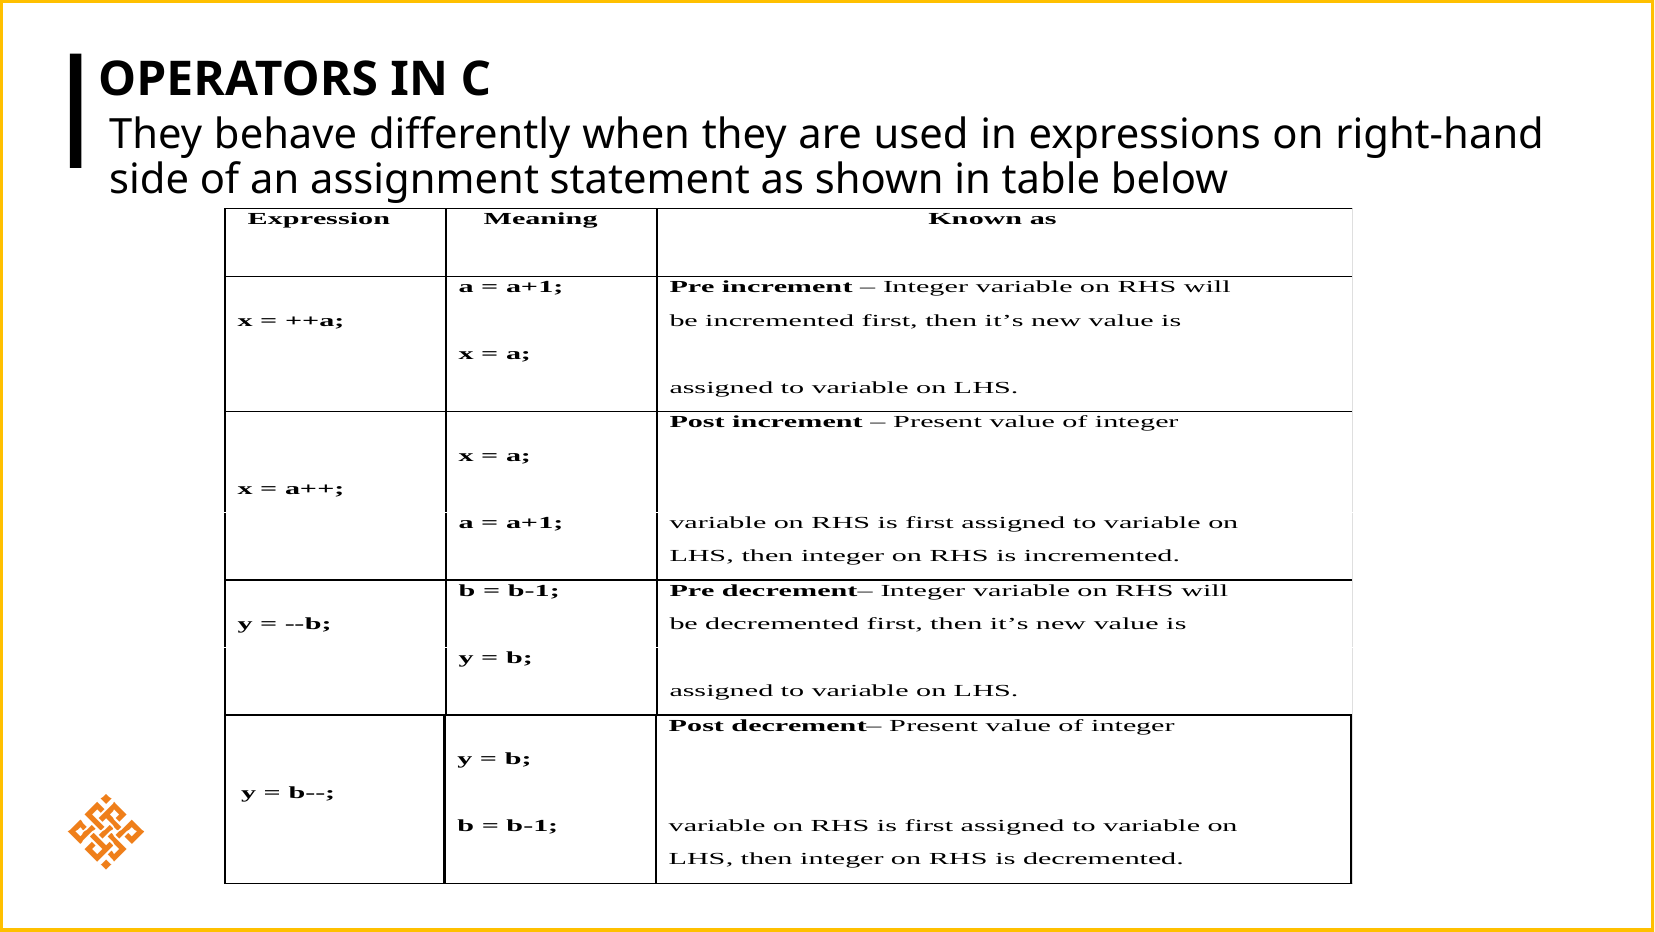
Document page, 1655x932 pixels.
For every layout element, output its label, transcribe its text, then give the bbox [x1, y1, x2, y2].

title Operators in c [83, 22, 926, 137]
list They behave differently when they are used in expressions on right-hand side of an assignment statement as shown in table below [94, 105, 1560, 897]
picture [51, 730, 162, 932]
picture [220, 207, 1353, 919]
